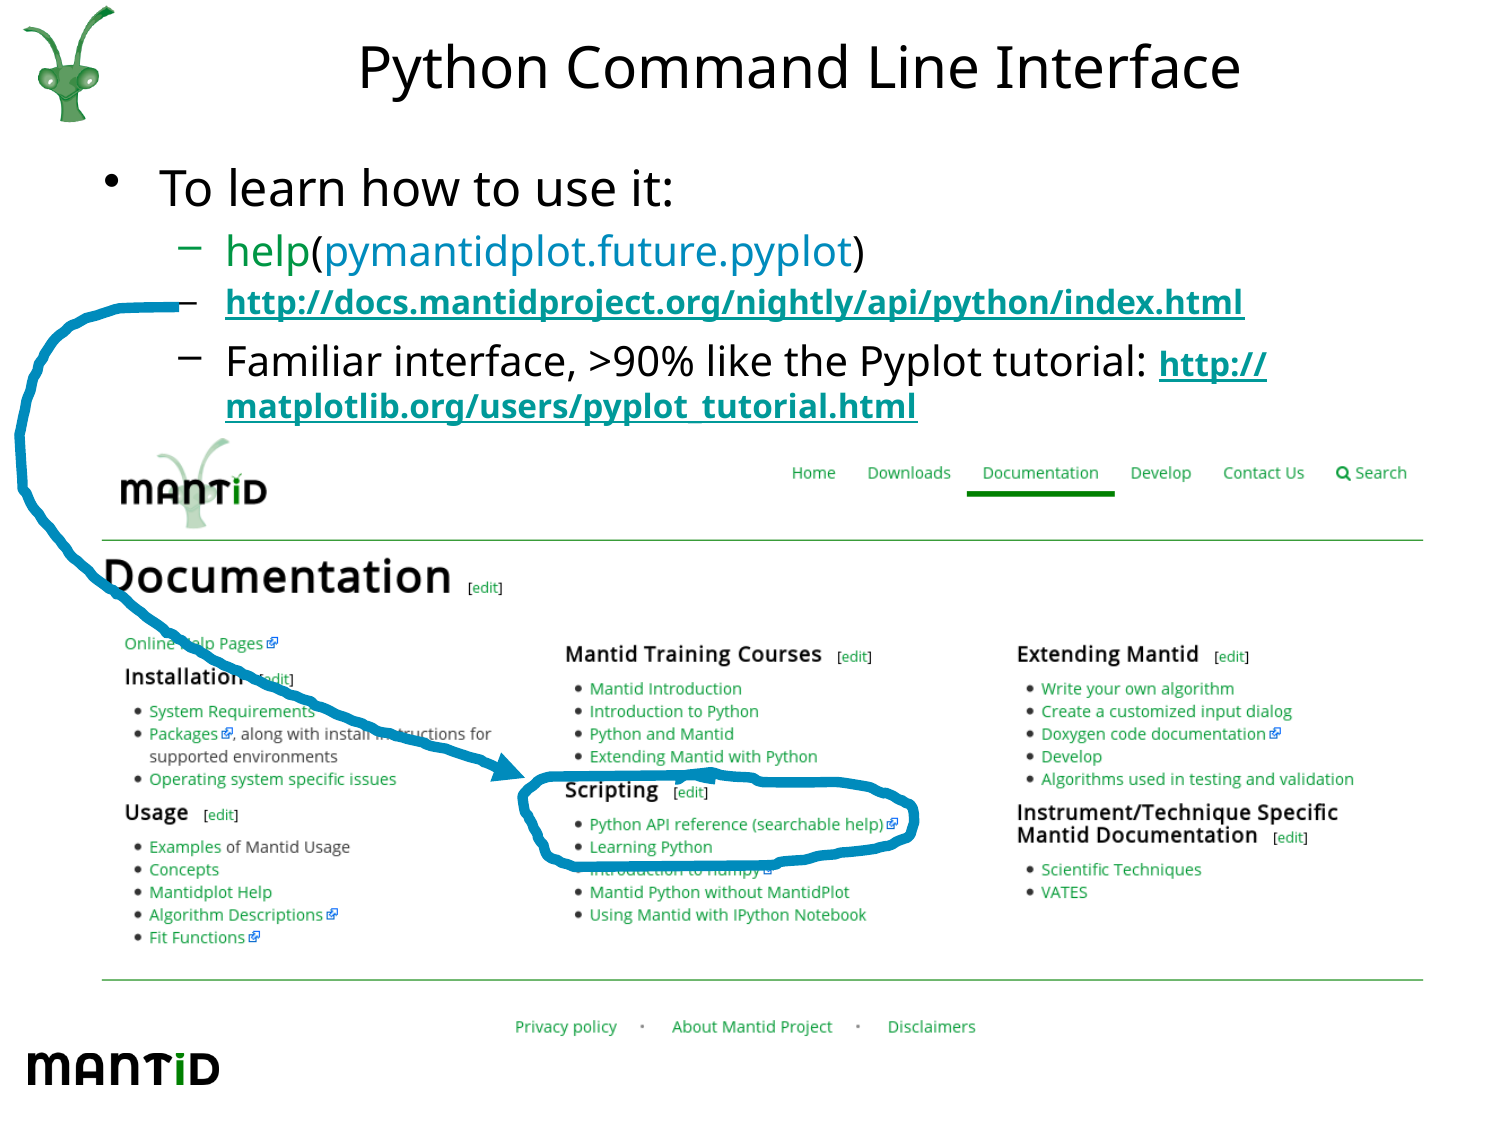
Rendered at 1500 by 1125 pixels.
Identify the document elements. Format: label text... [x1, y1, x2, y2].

picture [28, 1044, 219, 1085]
text_box [19, 306, 275, 564]
picture [0, 0, 100, 127]
title Python Command Line Interface [100, 0, 1500, 160]
text_box To learn how to use it: help(pymantidplot.future.pyplot) http://docs.mantidproject.org/nightly/api/python/index.html Familiar interface, >90% like the Pyplot tutorial: http://matplotlib.org/users/pyplot_tutorial.html [88, 148, 1439, 438]
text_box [85, 438, 1439, 1054]
